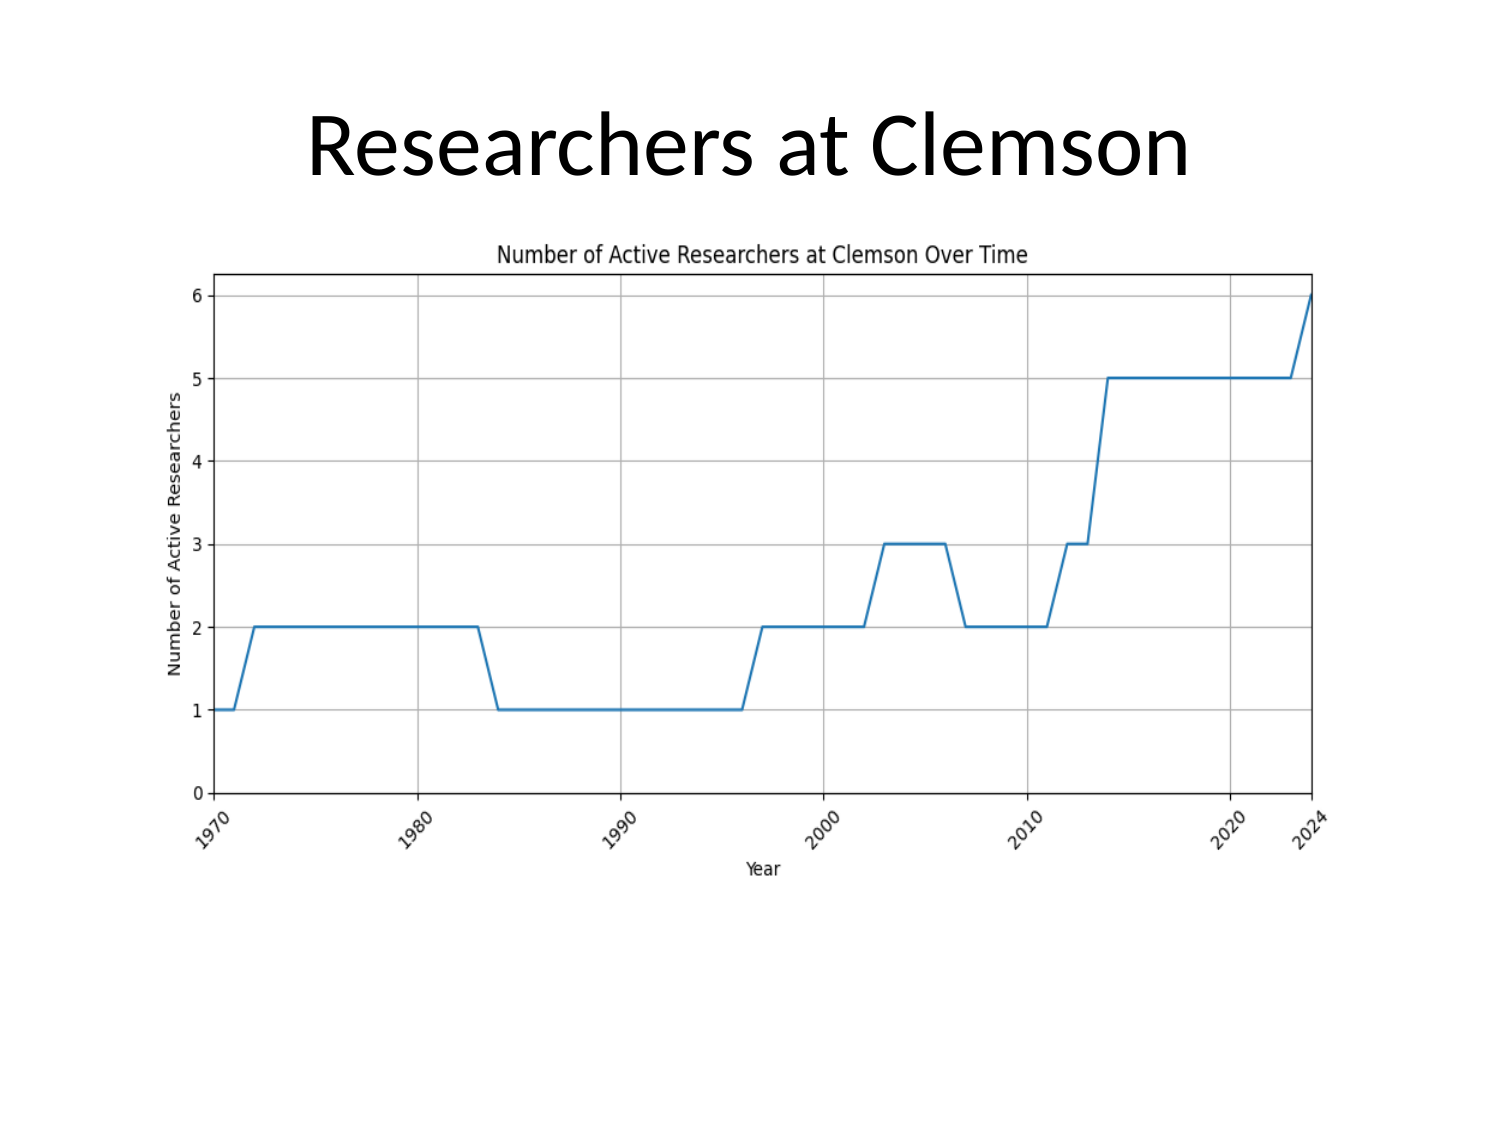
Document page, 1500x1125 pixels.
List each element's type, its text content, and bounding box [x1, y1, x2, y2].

title Researchers at Clemson [75, 45, 1425, 233]
picture [149, 224, 1351, 901]
